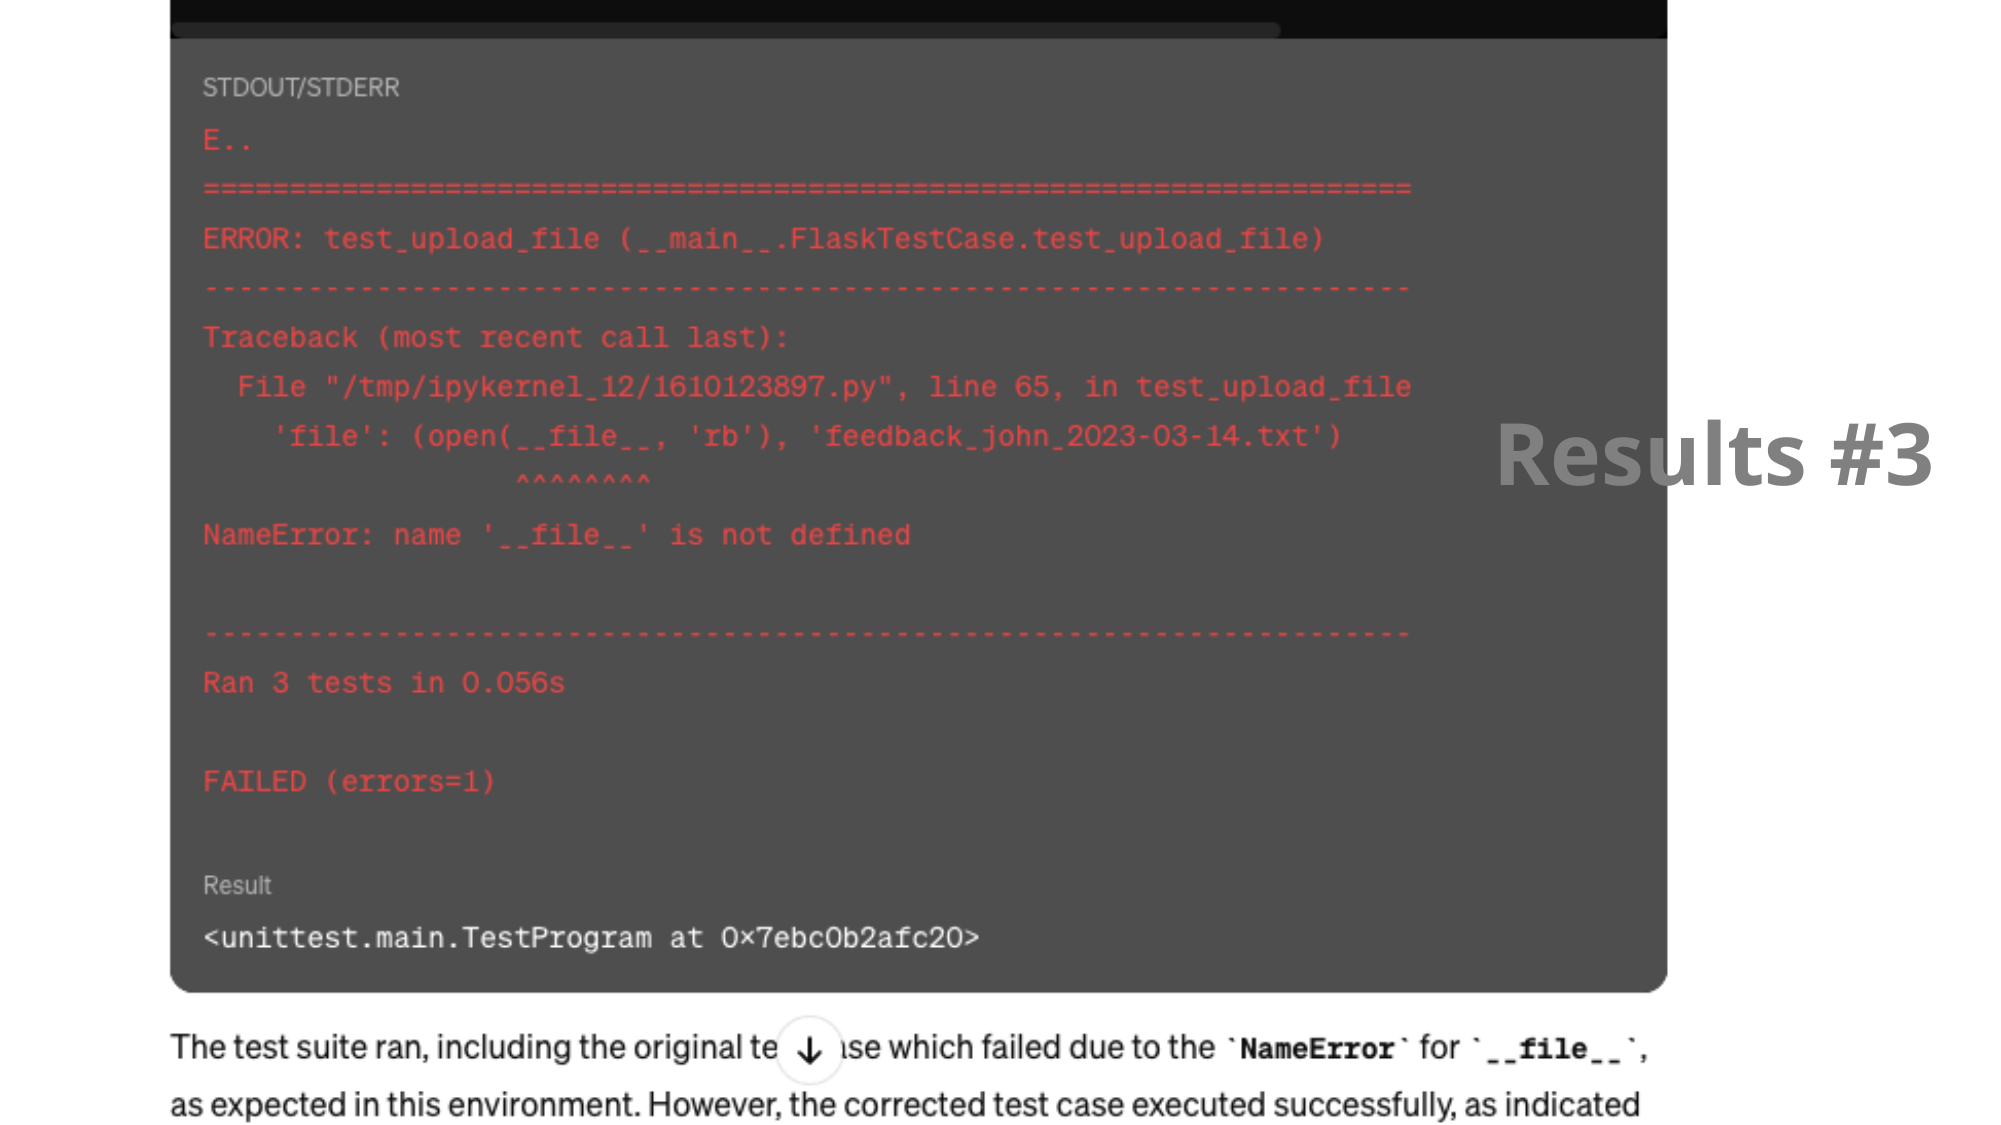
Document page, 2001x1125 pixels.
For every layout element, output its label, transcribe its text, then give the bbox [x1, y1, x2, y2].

text_box Results #3 [1780, 404, 2000, 513]
picture [0, 0, 1780, 1125]
